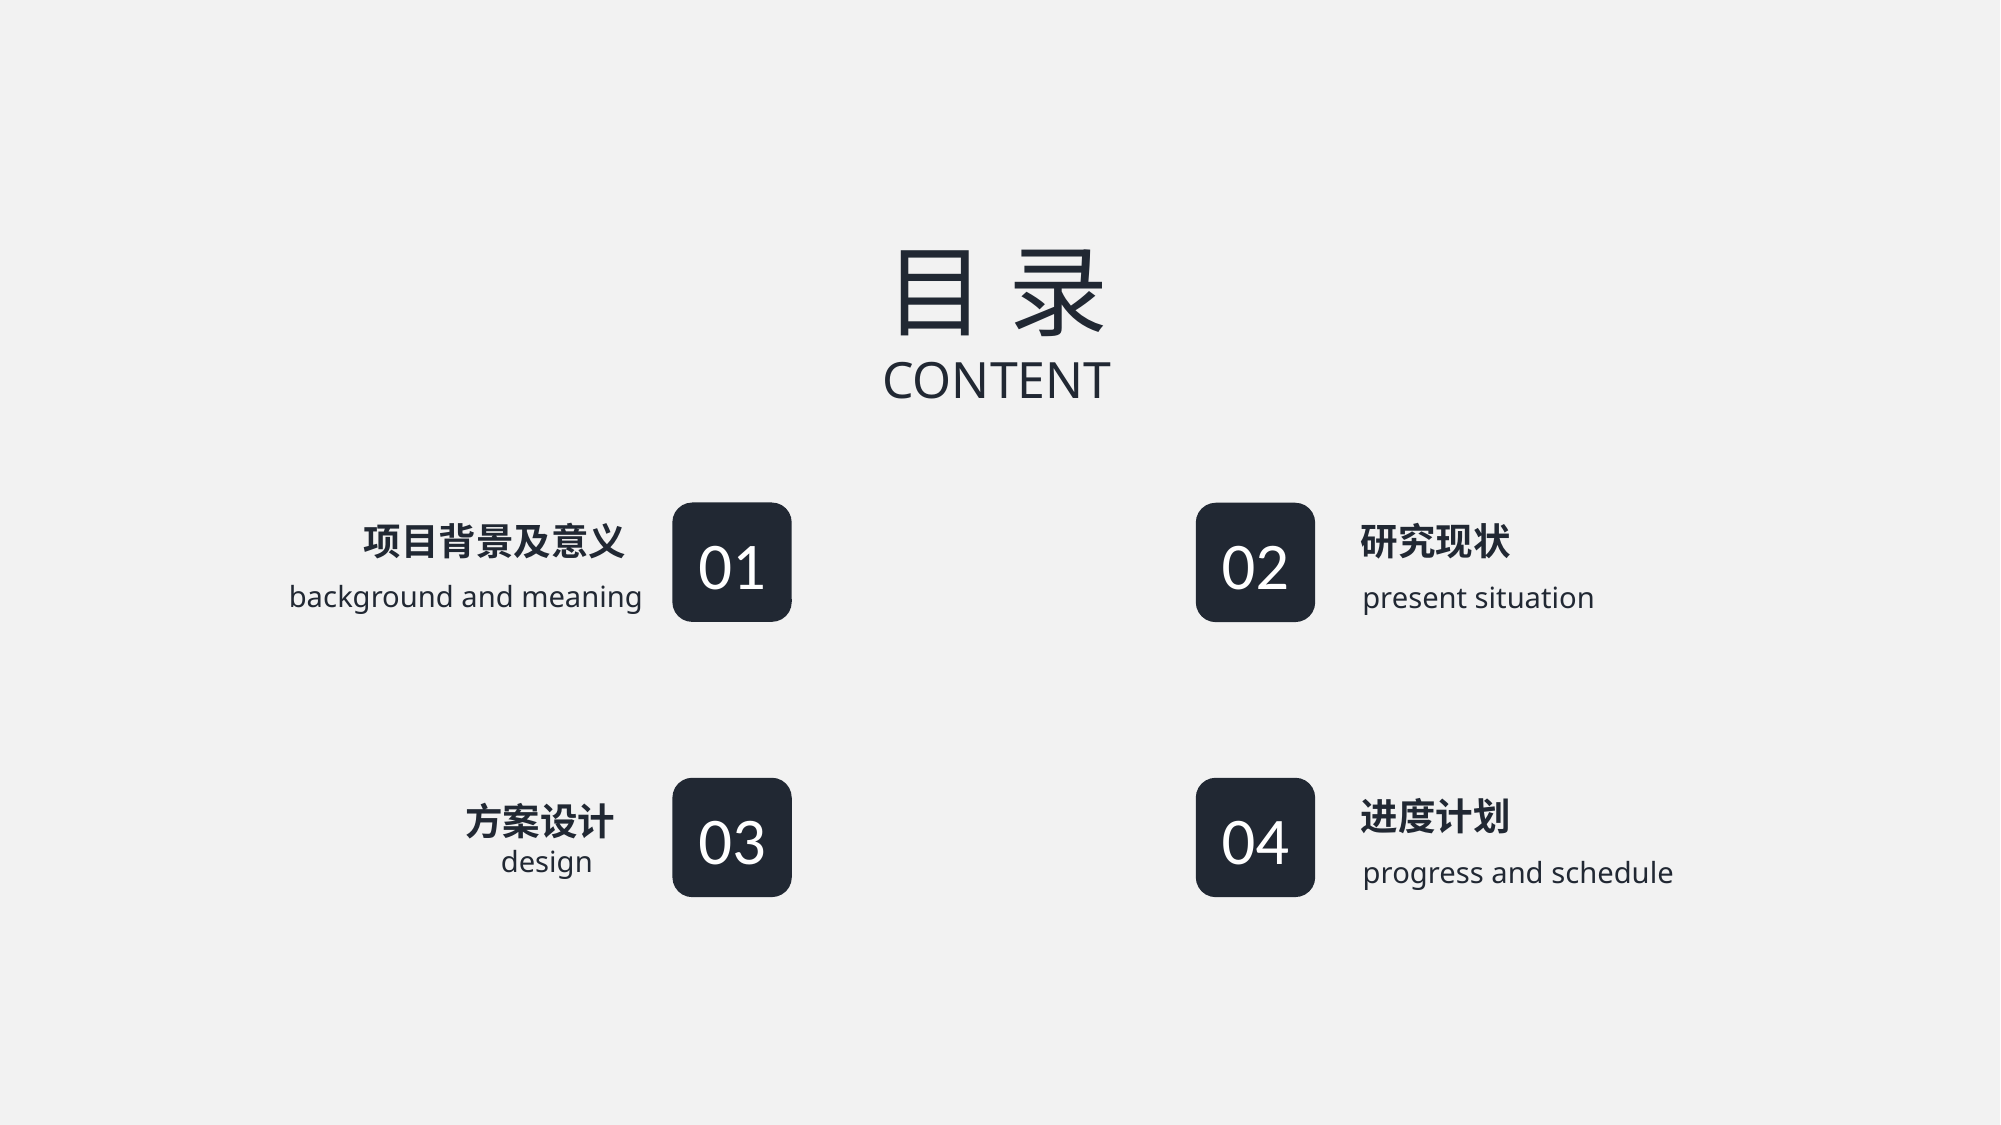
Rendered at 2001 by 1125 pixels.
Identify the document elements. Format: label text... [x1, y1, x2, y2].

text_box present situation [1347, 571, 1610, 622]
text_box 进度计划 [1346, 785, 1602, 846]
text_box 02 [1206, 515, 1305, 611]
text_box 04 [1206, 790, 1305, 886]
text_box 方案设计 [450, 790, 644, 851]
text_box 01 [683, 515, 781, 610]
text_box design [486, 851, 608, 886]
text_box 目 录 CONTENT [867, 221, 1127, 416]
text_box [1195, 502, 1316, 623]
text_box [672, 777, 792, 898]
text_box [1195, 777, 1316, 898]
text_box 项目背景及意义 [348, 510, 644, 571]
text_box progress and schedule [1347, 846, 1689, 897]
text_box [672, 502, 792, 622]
text_box background and meaning [273, 571, 659, 622]
text_box 03 [683, 790, 781, 886]
text_box 研究现状 [1346, 511, 1604, 571]
